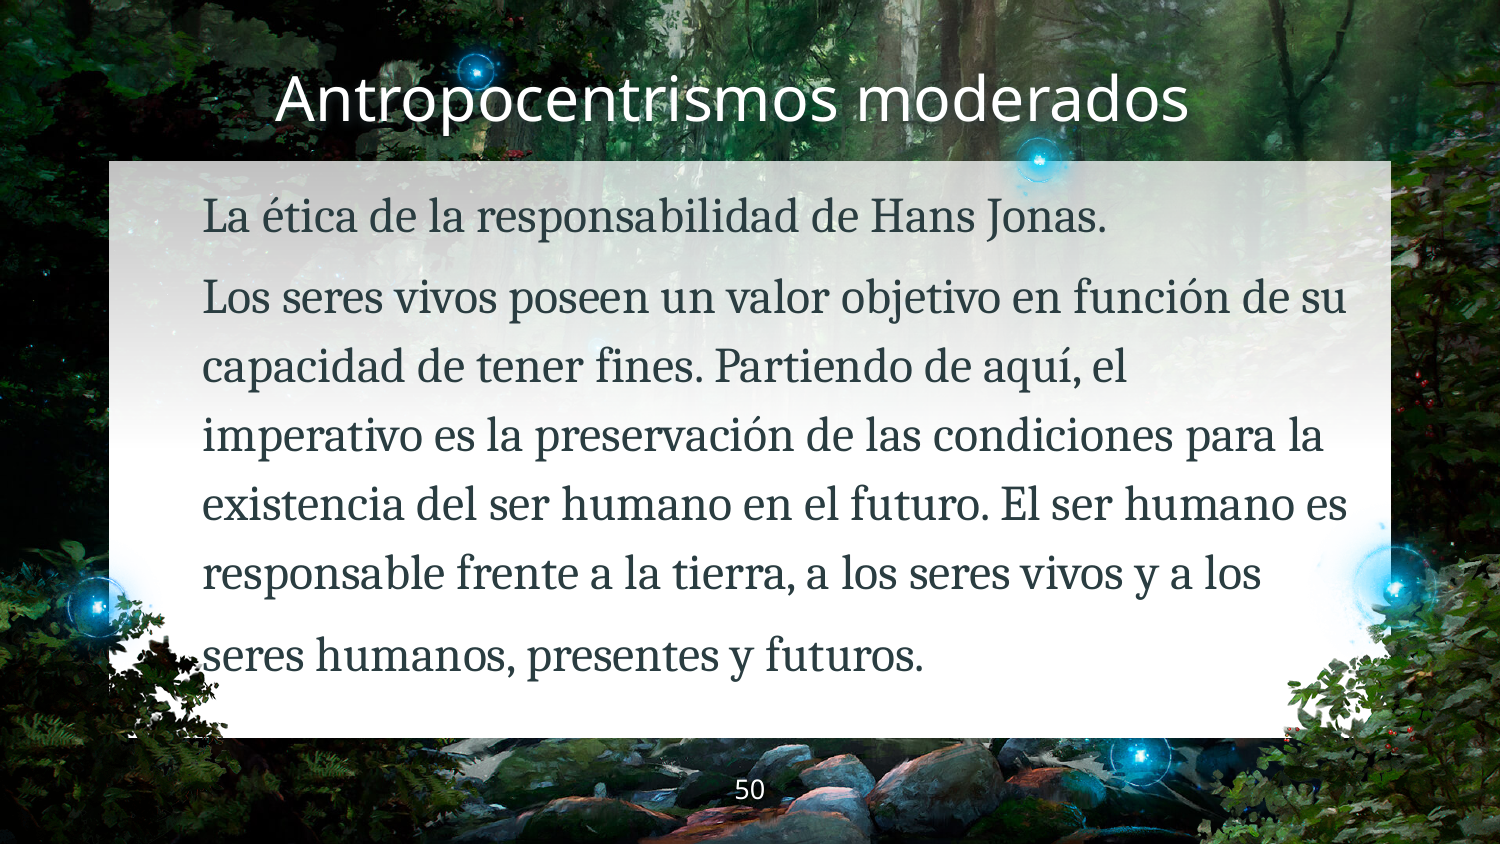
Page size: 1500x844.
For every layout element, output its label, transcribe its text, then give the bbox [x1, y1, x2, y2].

title Antropocentrismos moderados [121, 0, 1379, 136]
picture [1134, 750, 1146, 762]
picture [0, 0, 1500, 844]
list La ética de la responsabilidad de Hans Jonas. Los seres vivos poseen un valor objetivo en función de su capacidad de tener fines. Partiendo de aquí, el imperativo es la preservación de las condiciones para la existencia del ser humano en el futuro. El ser humano es responsable frente a la tierra, a los seres vivos y a los seres humanos, presentes y futuros. [202, 173, 1357, 622]
slide_number ‹#› [705, 737, 795, 844]
